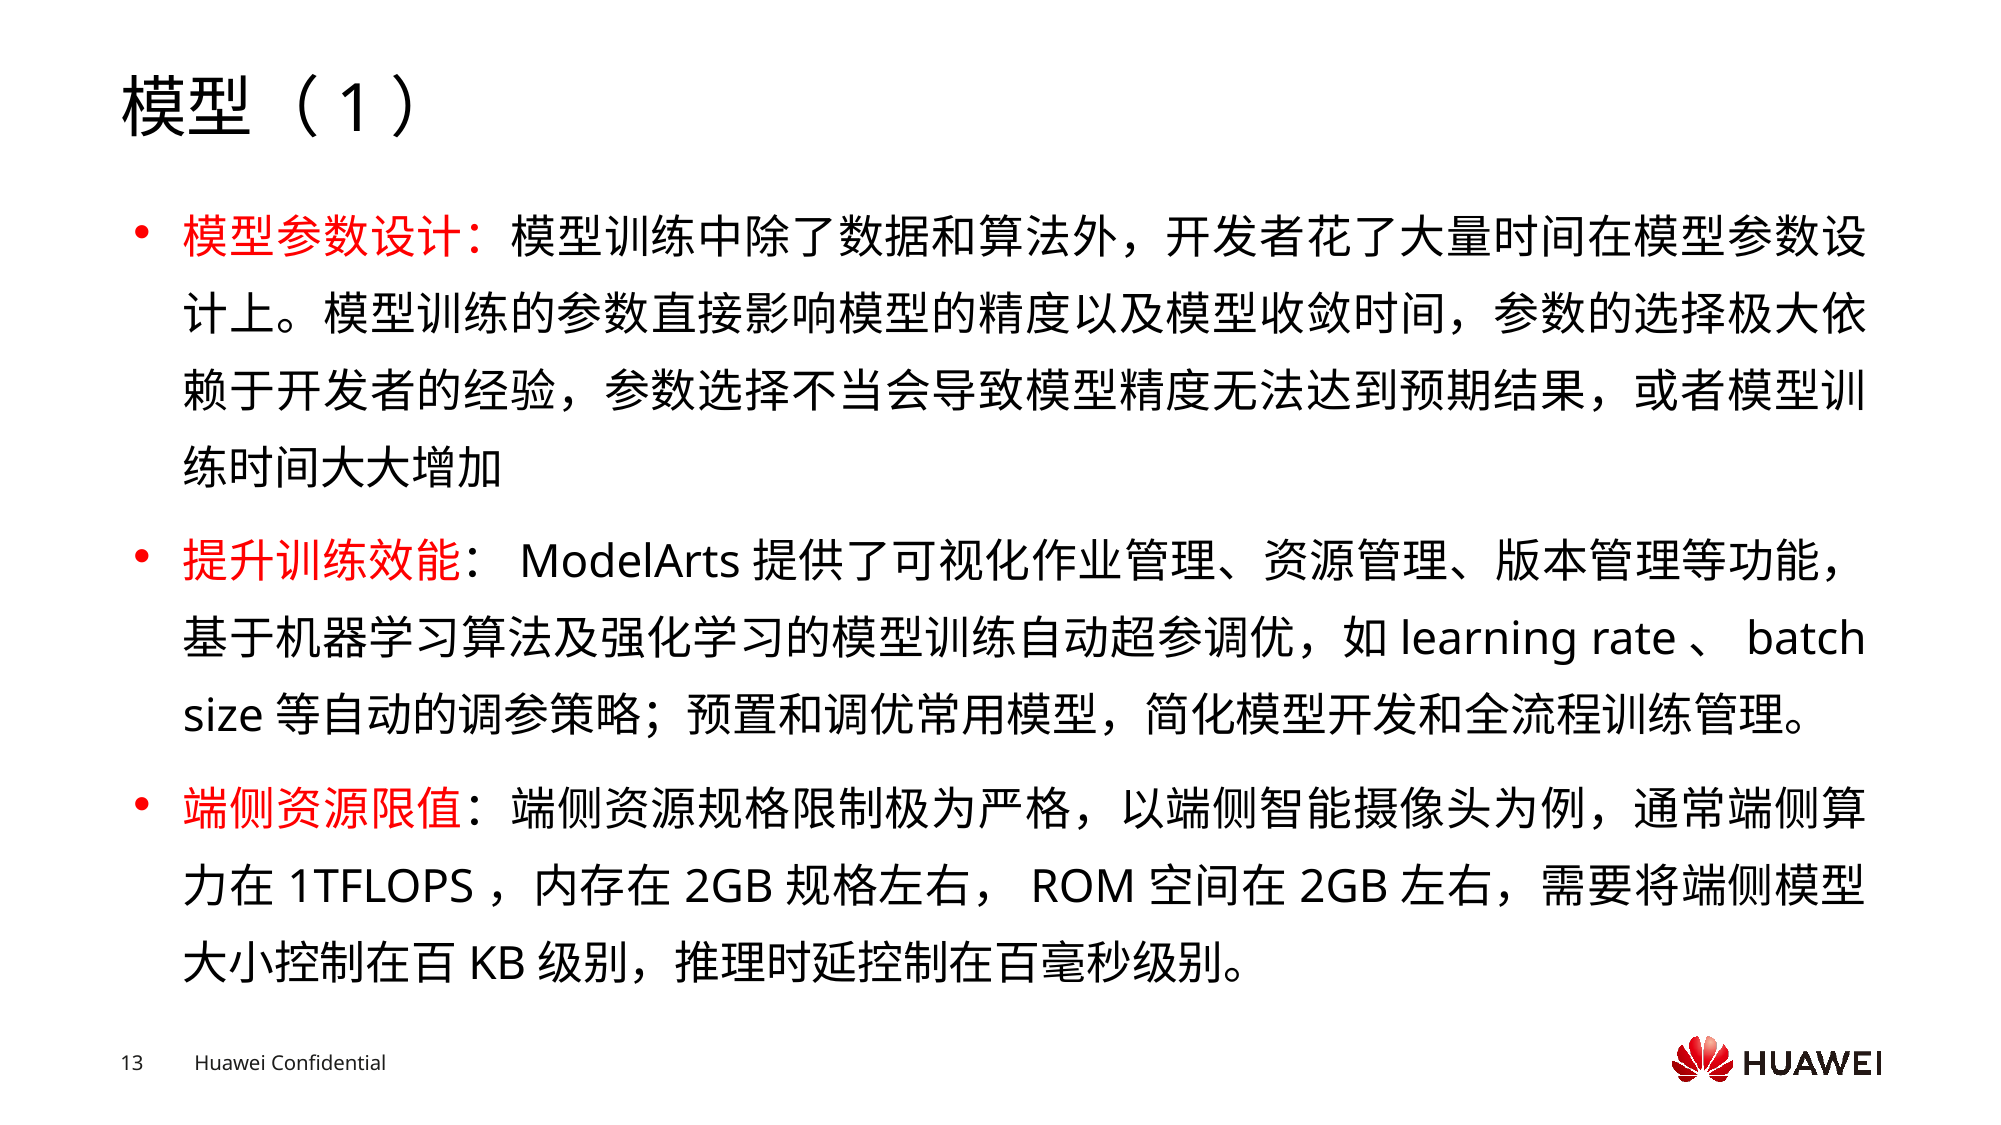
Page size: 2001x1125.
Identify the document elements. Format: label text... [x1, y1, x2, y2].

list 模型参数设计：模型训练中除了数据和算法外，开发者花了大量时间在模型参数设计上。模型训练的参数直接影响模型的精度以及模型收敛时间，参数的选择极大依赖于开发者的经验，参数选择不当会导致模型精度无法达到预期结果，或者模型训练时间大大增加 提升训练效能：ModelArts提供了可视化作业管理、资源管理、版本管理等功能，基于机器学习算法及强化学习的模型训练自动超参调优，如learning rate、batch size等自动的调参策略；预置和调优常用模型，简化模型开发和全流程训练管理。 端侧资源限值：端侧资源规格限制极为严格，以端侧智能摄像头为例，通常端侧算力在1TFLOPS，内存在2GB规格左右，ROM空间在2GB左右，需要将端侧模型大小控制在百KB级别，推理时延控制在百毫秒级别。 [119, 179, 1881, 973]
title 模型（1） [120, 73, 1880, 179]
picture [1672, 1036, 1881, 1082]
